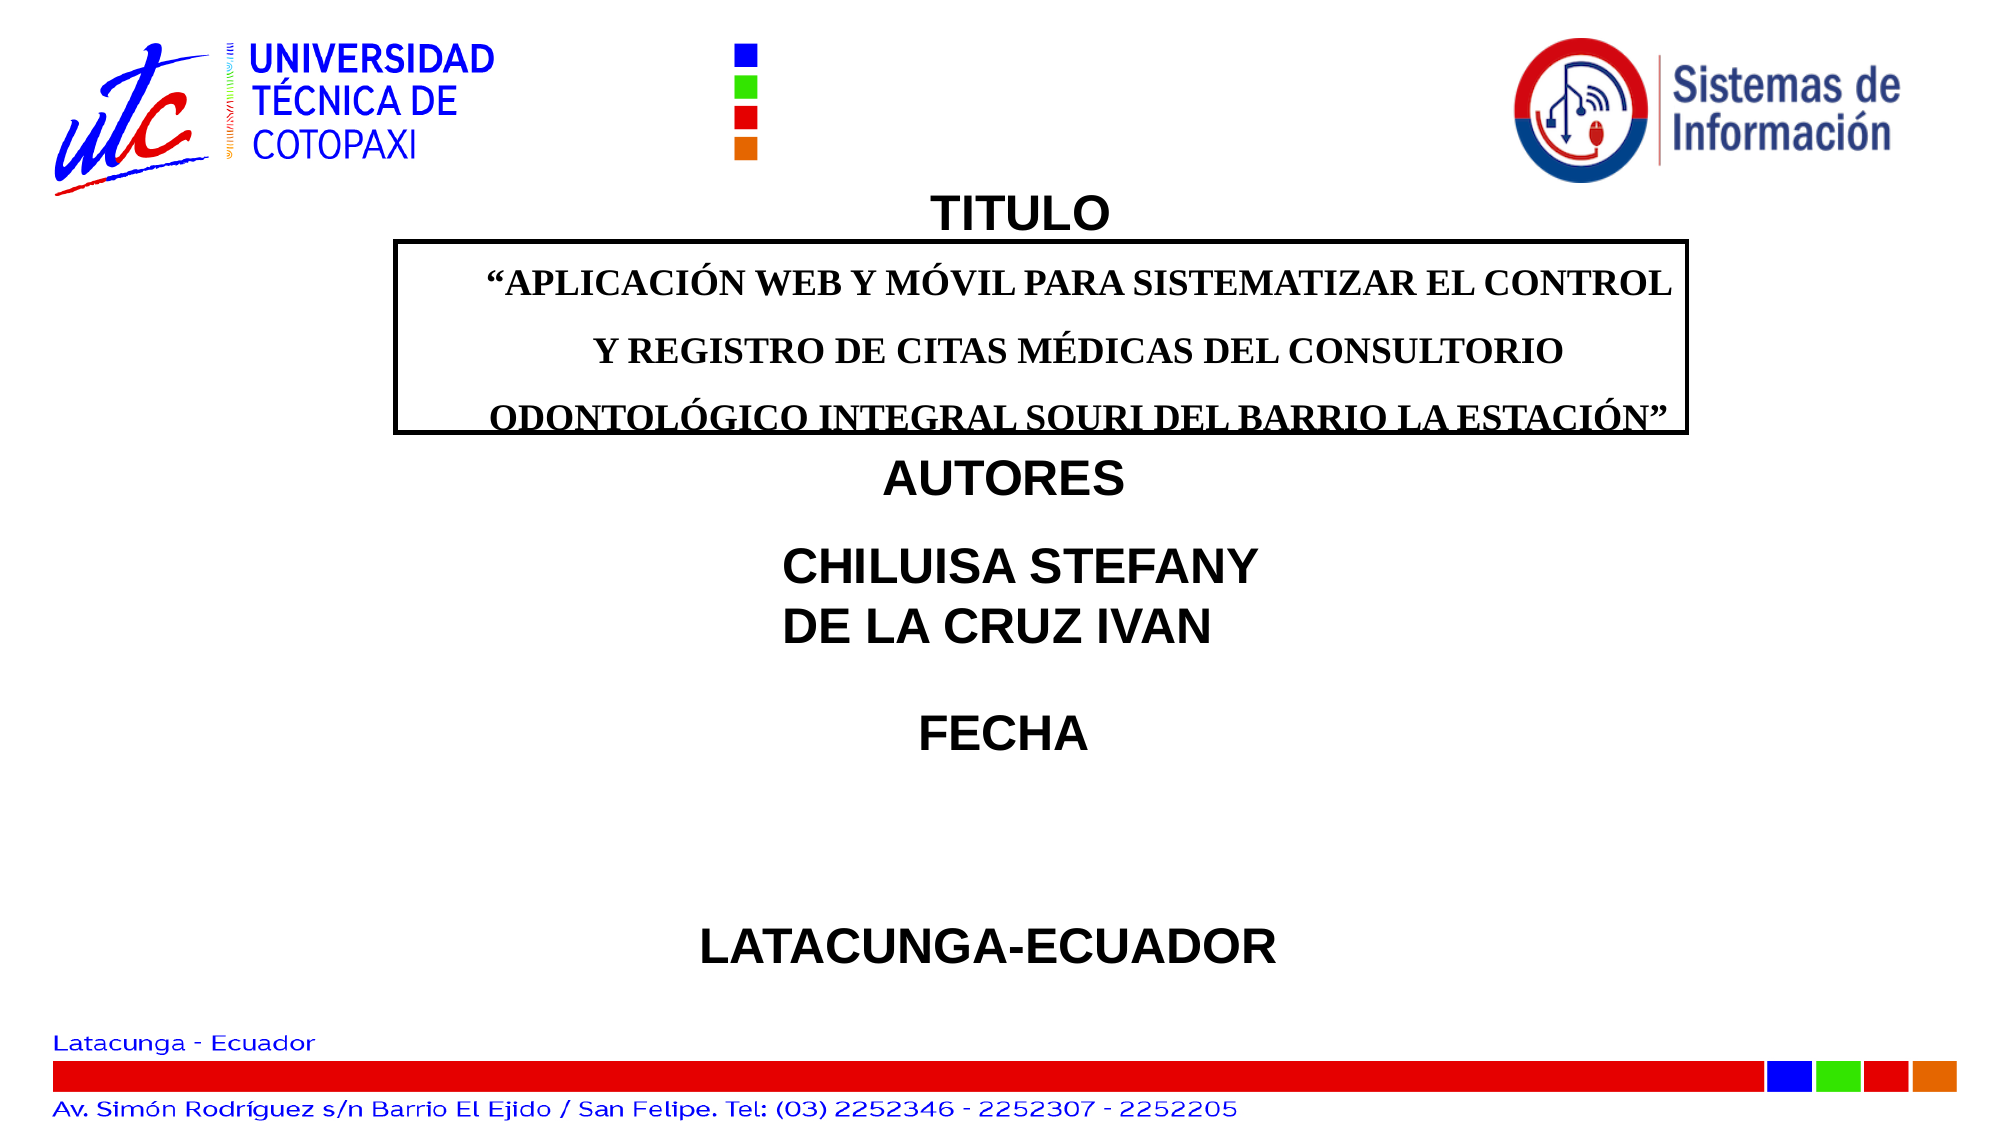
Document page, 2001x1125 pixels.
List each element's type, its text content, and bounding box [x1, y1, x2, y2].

picture [54, 38, 1005, 196]
text_box LATACUNGA-ECUADOR [684, 875, 1293, 981]
text_box CHILUISA STEFANY DE LA CRUZ IVAN [767, 526, 1275, 662]
text_box AUTORES [867, 438, 1141, 514]
text_box TITULO [916, 173, 1127, 240]
text_box FECHA [628, 663, 1379, 769]
picture [1499, 38, 1944, 183]
text_box “APLICACIÓN WEB Y MÓVIL PARA SISTEMATIZAR EL CONTROL Y REGISTRO DE CITAS MÉDICAS DEL CONSULTORIO ODONTOLÓGICO INTEGRAL SOURI DEL BARRIO LA ESTACIÓN” [395, 240, 1688, 433]
picture [52, 1032, 1957, 1121]
